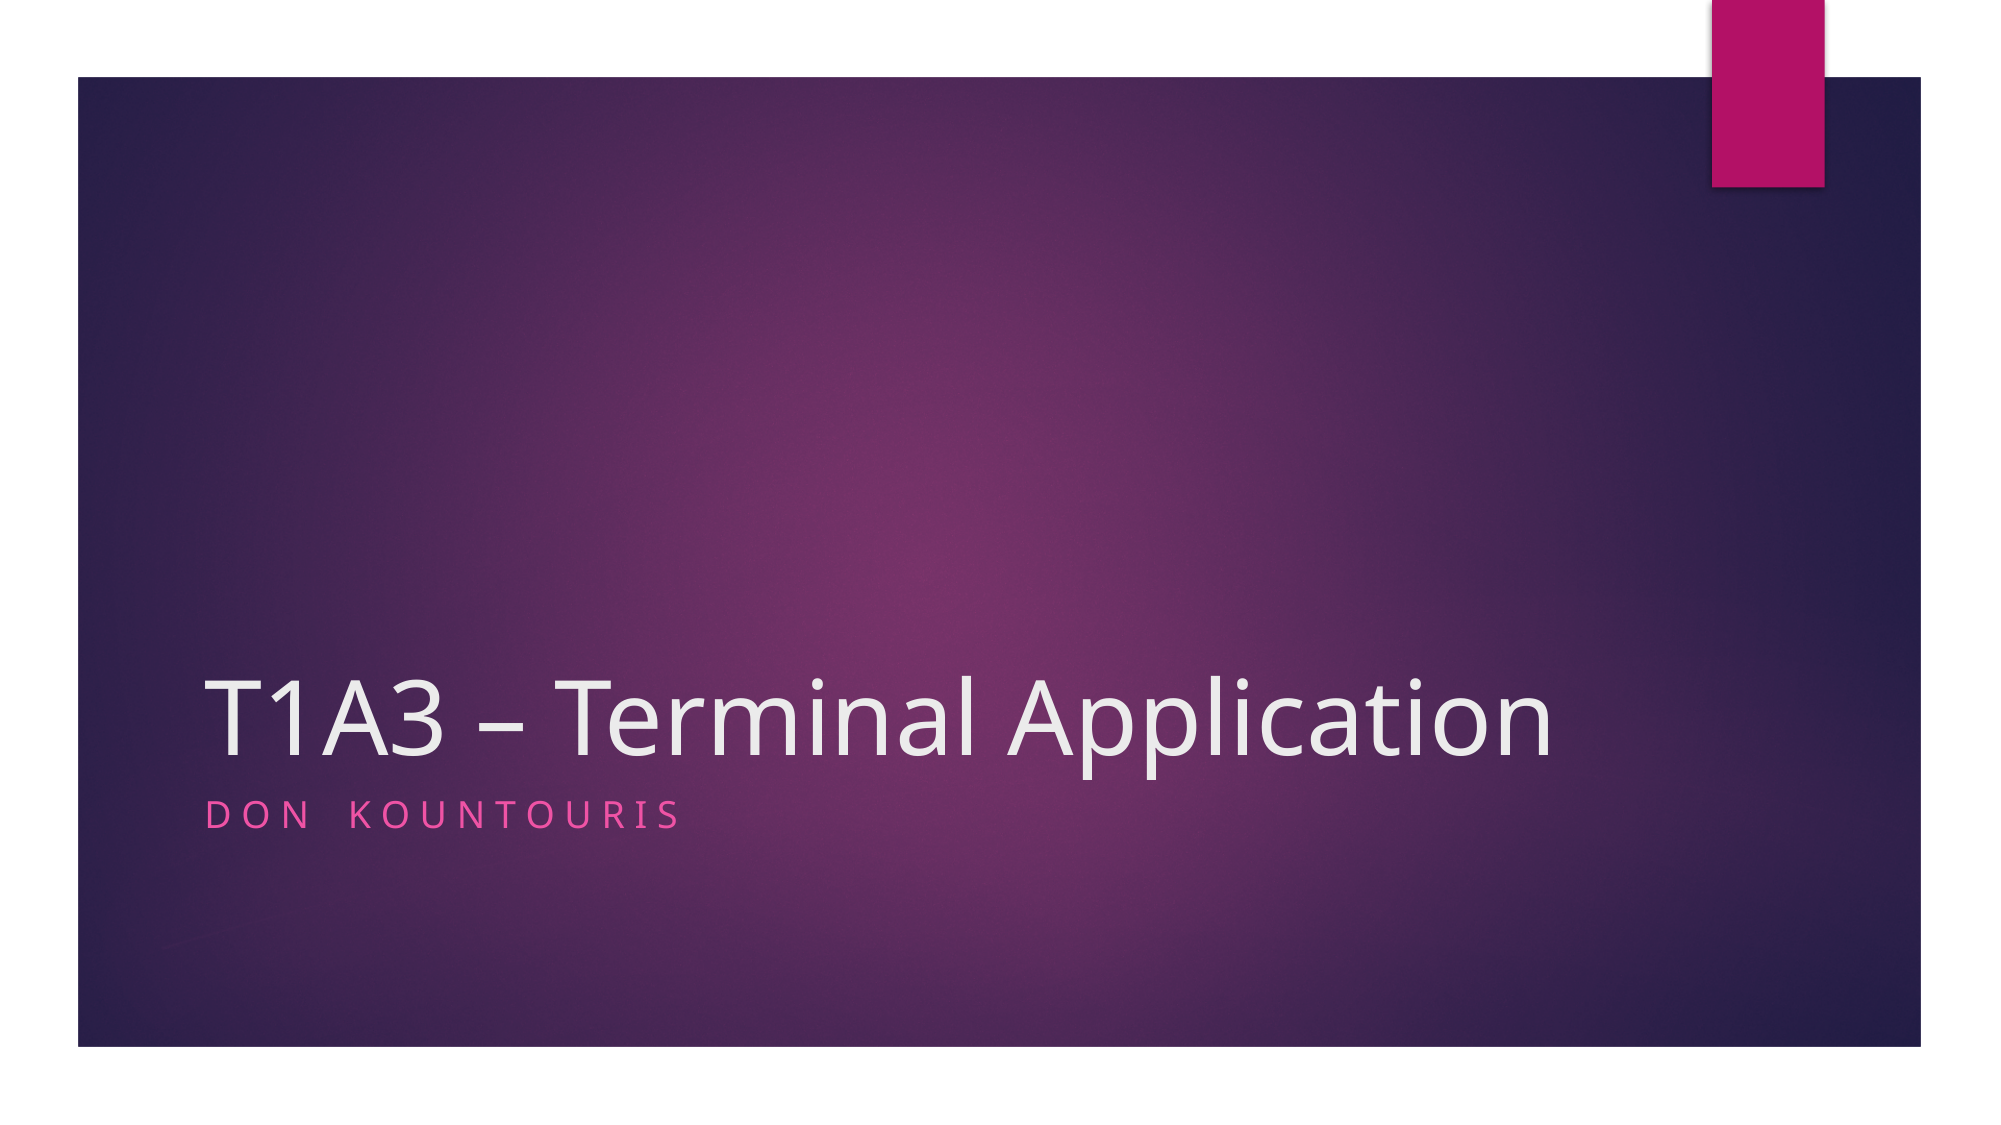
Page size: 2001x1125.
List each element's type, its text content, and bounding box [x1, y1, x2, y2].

title T1A3 – Terminal Application [189, 344, 1638, 783]
subtitle D o n K o u n t o u r I s [189, 783, 1638, 925]
